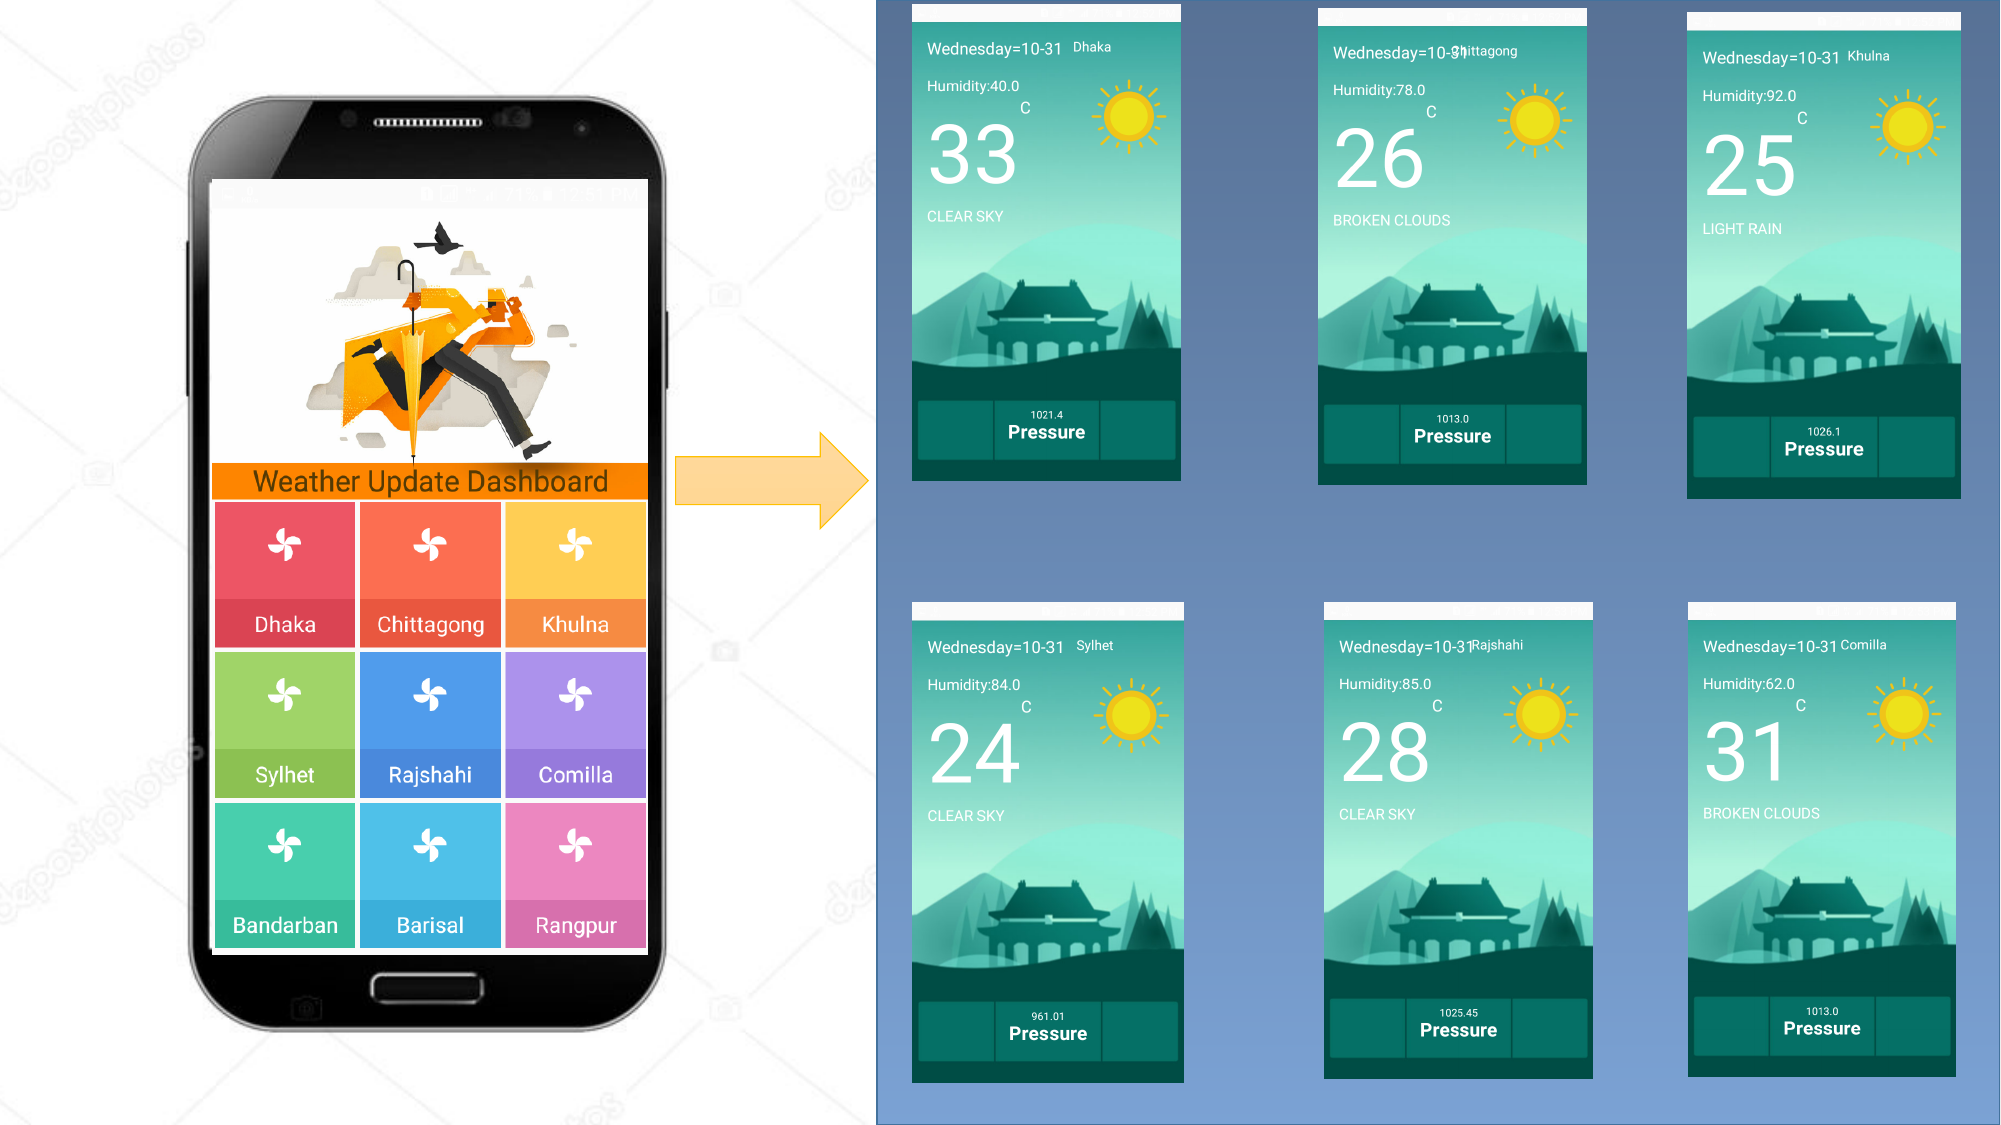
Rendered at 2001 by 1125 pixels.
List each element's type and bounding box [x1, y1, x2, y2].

picture [912, 602, 1184, 1083]
picture [1324, 602, 1593, 1079]
text_box [877, 0, 2000, 1125]
picture [1318, 8, 1587, 485]
picture [1688, 602, 1956, 1077]
picture [0, 0, 877, 1125]
picture [912, 4, 1181, 481]
picture [1686, 12, 1961, 499]
